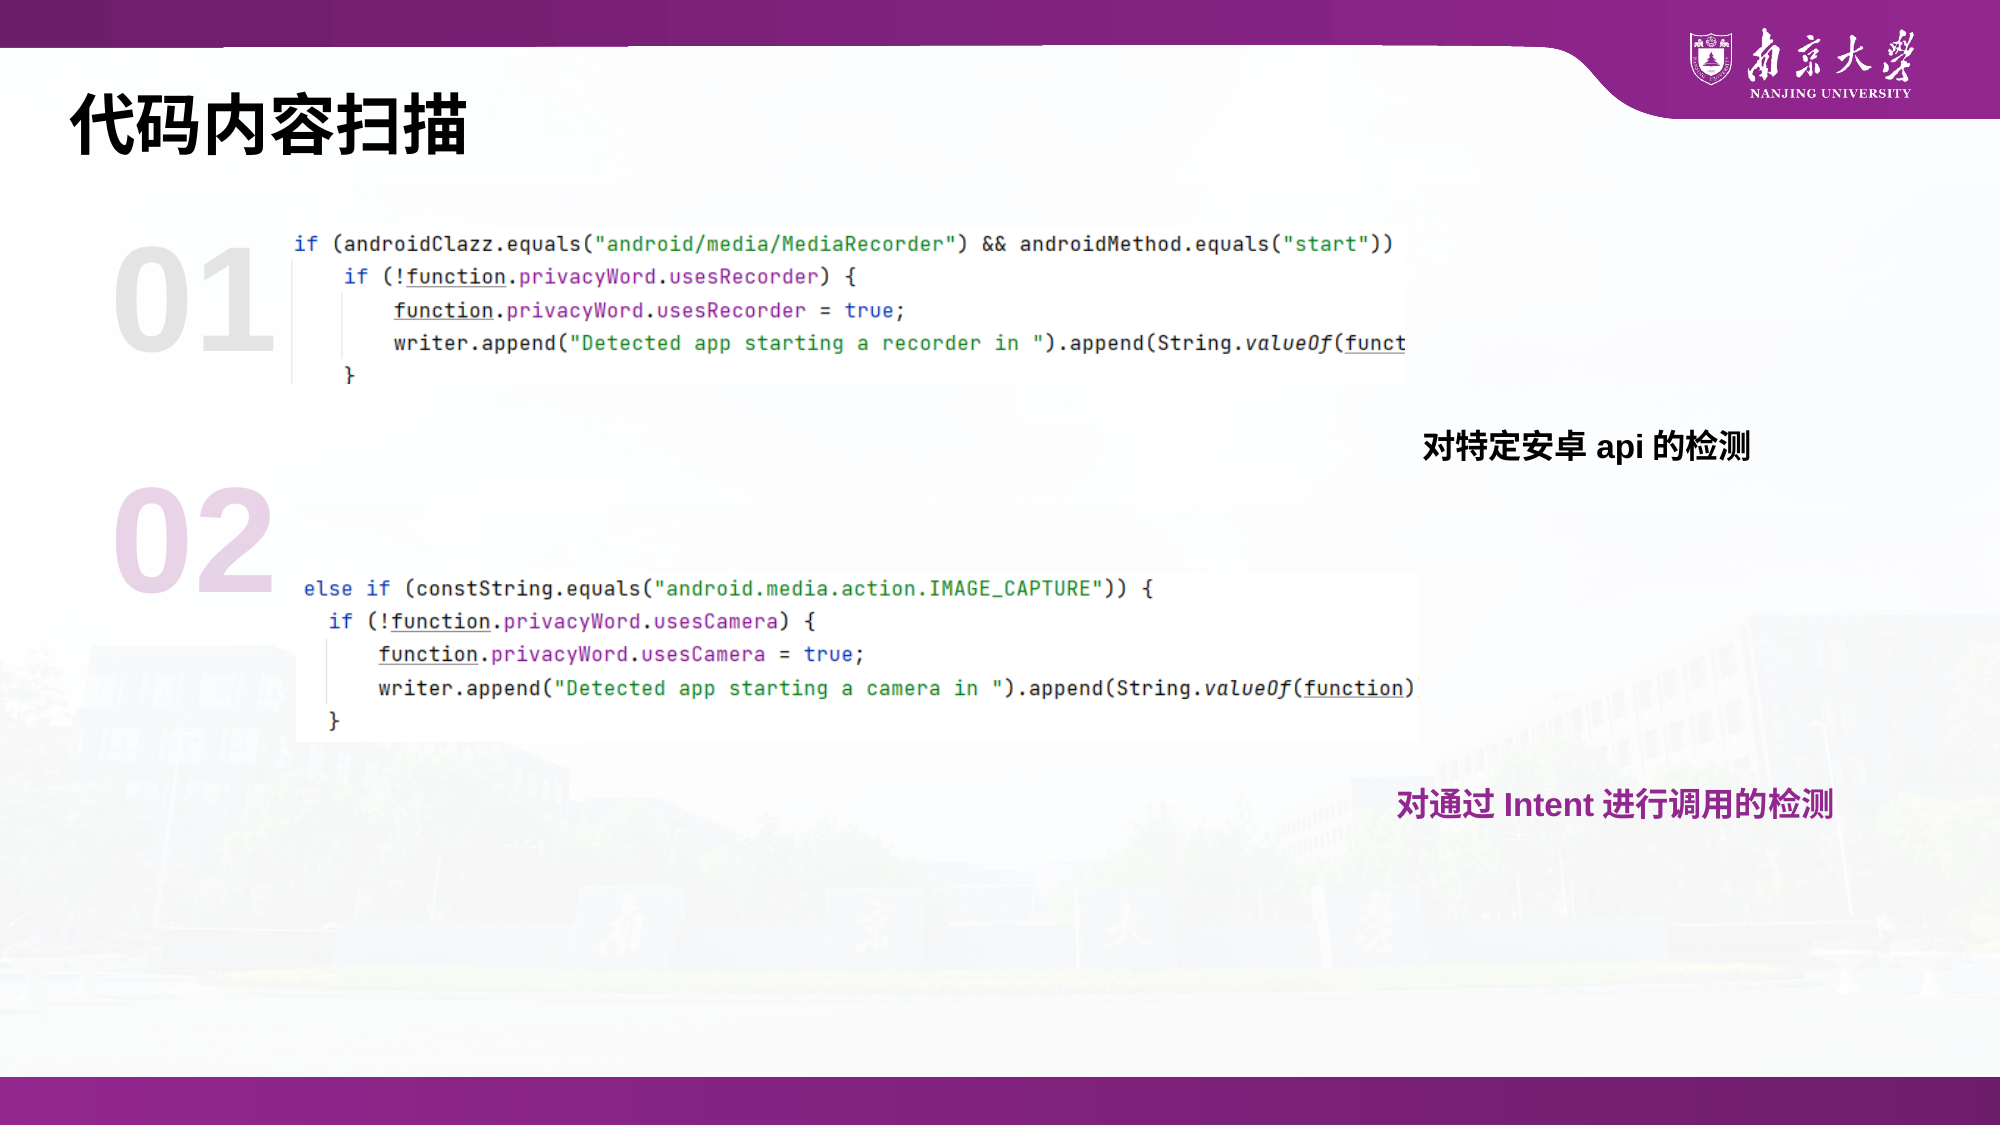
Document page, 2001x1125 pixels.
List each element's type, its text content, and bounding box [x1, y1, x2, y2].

title 代码内容扫描 [54, 76, 1331, 180]
picture [285, 226, 1405, 384]
picture [296, 573, 1419, 742]
picture [1690, 28, 1914, 101]
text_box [92, 181, 1919, 841]
